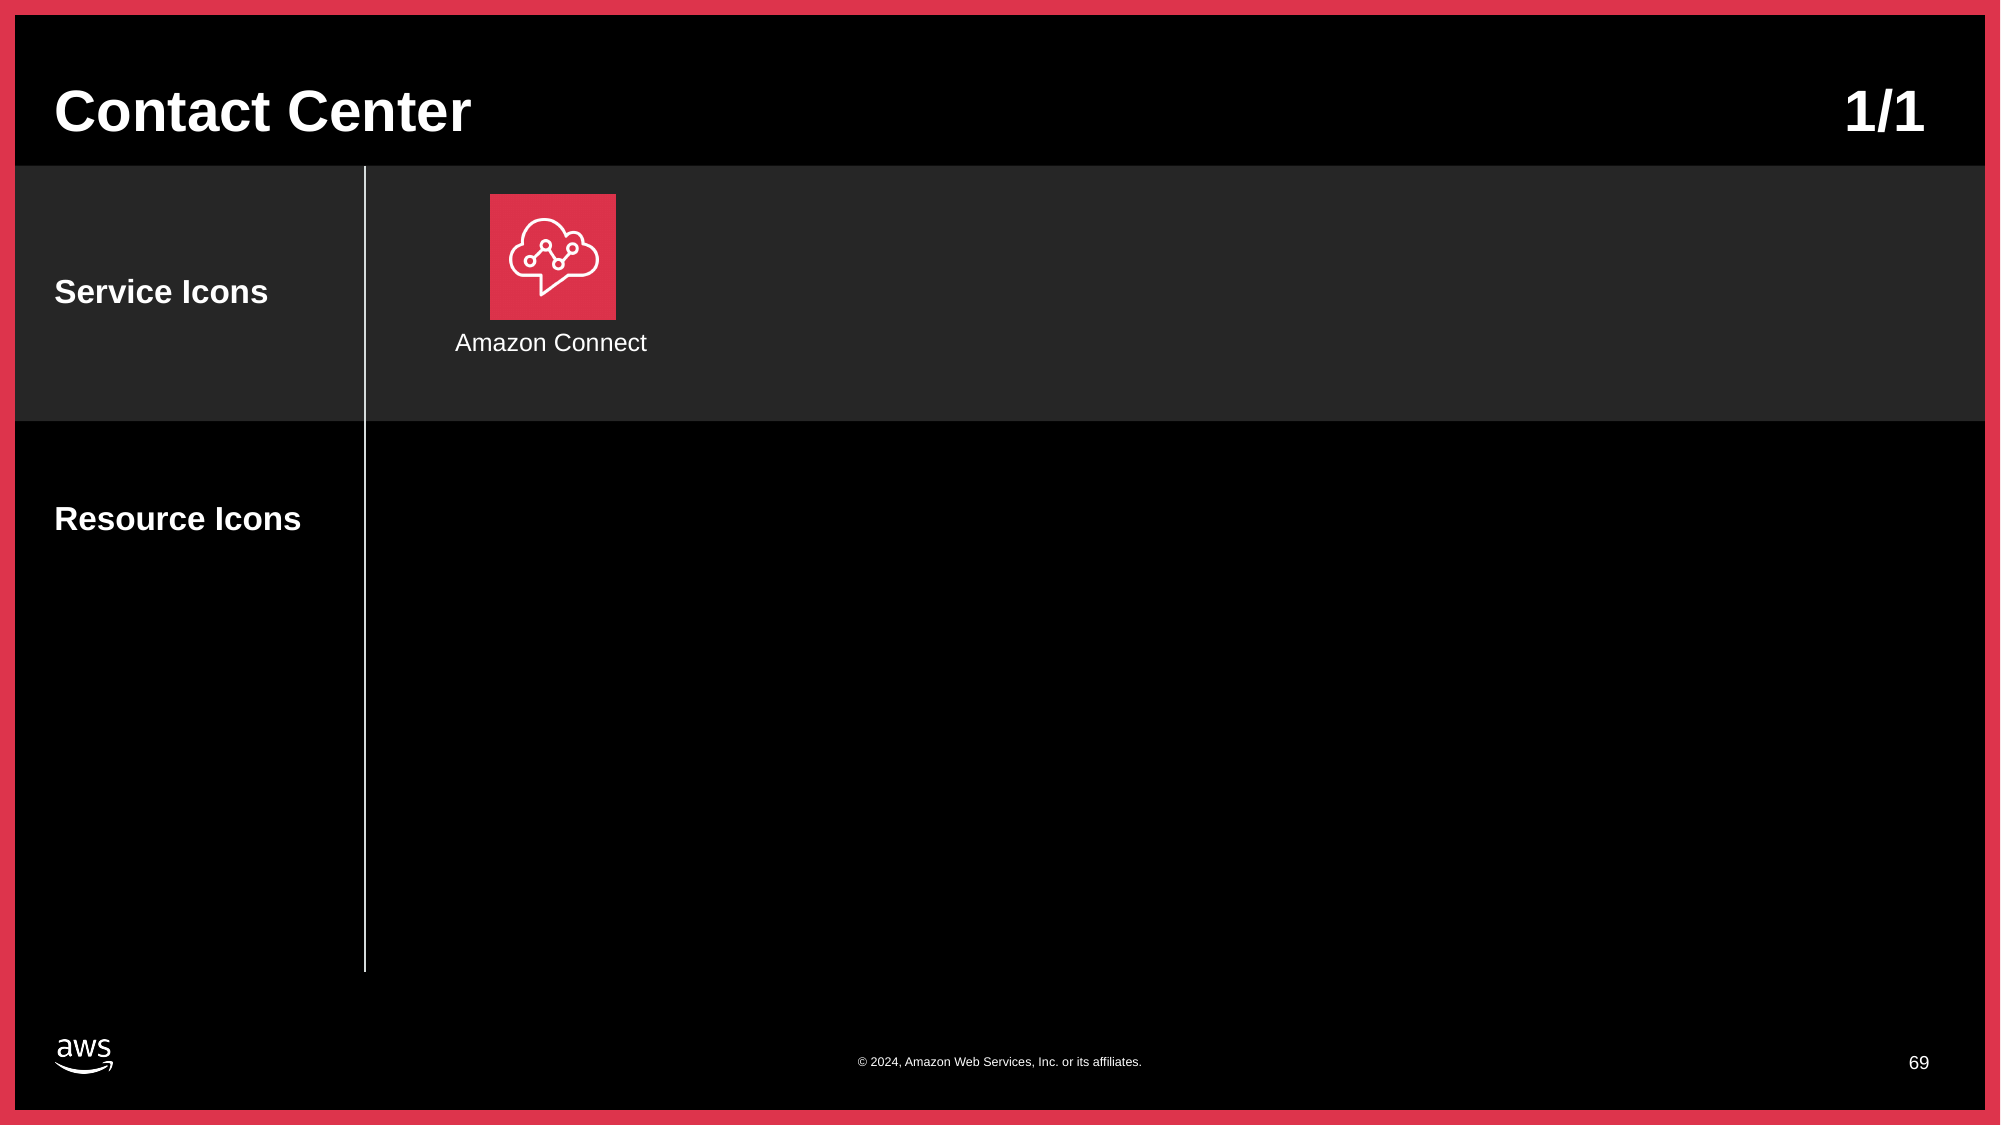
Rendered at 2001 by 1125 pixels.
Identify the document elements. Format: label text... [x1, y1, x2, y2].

picture [490, 194, 616, 320]
title Contact Center 1/1 [39, 59, 1945, 166]
text_box Amazon Connect [367, 319, 736, 364]
footer © 2024, Amazon Web Services, Inc. or its affiliates. [662, 1031, 1338, 1092]
picture [55, 1039, 113, 1074]
slide_number 69 [1494, 1031, 1945, 1092]
